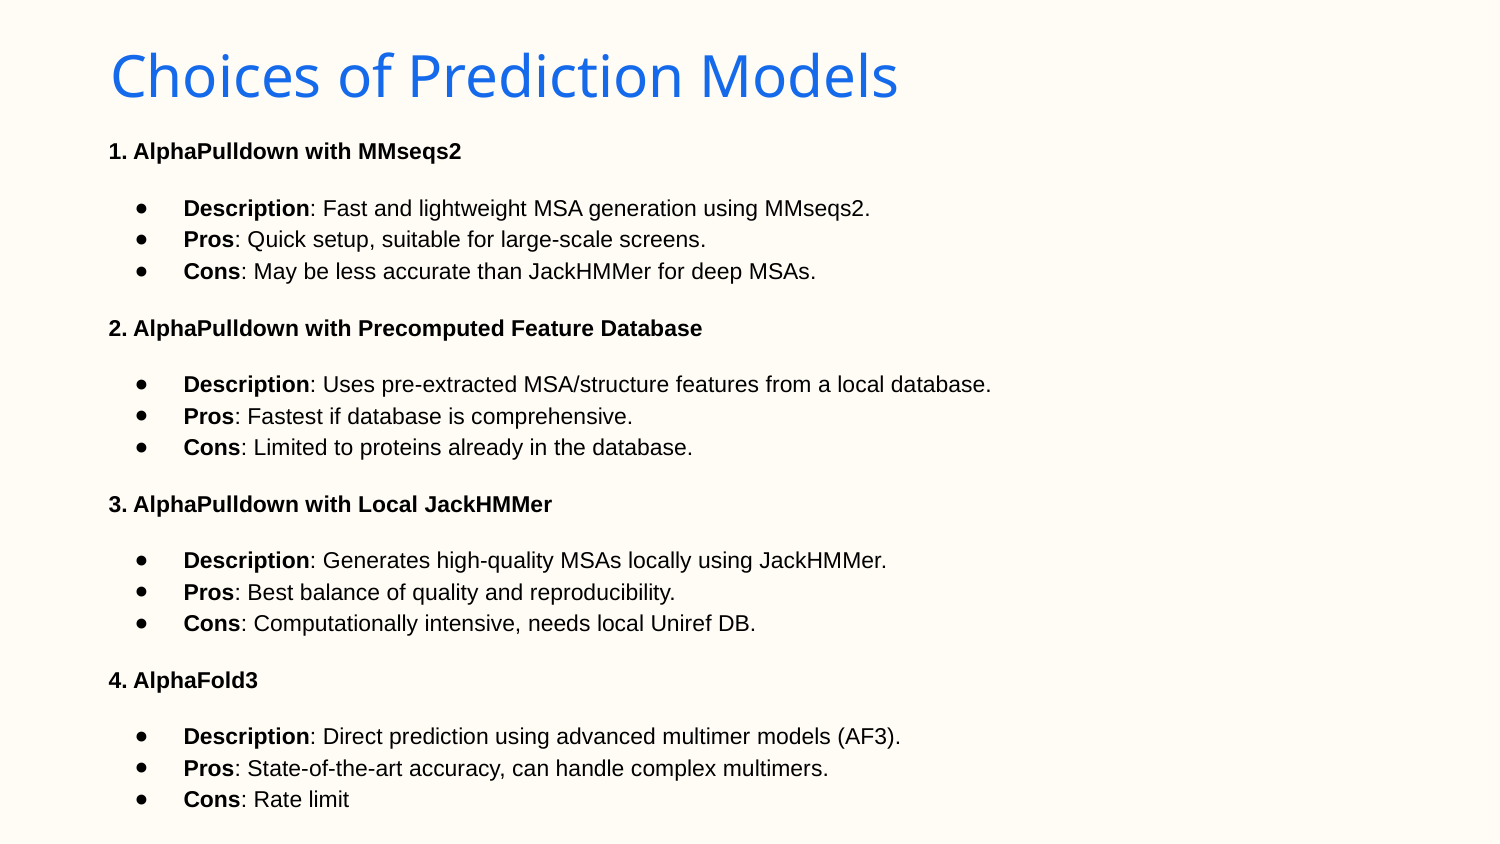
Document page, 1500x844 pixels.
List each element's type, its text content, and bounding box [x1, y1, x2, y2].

text_box 1. AlphaPulldown with MMseqs2 Description: Fast and lightweight MSA generation using MMseqs2. Pros: Quick setup, suitable for large-scale screens. Cons: May be less accurate than JackHMMer for deep MSAs. 2. AlphaPulldown with Precomputed Feature Database Description: Uses pre-extracted MSA/structure features from a local database. Pros: Fastest if database is comprehensive. Cons: Limited to proteins already in the database. 3. AlphaPulldown with Local JackHMMer Description: Generates high-quality MSAs locally using JackHMMer. Pros: Best balance of quality and reproducibility. Cons: Computationally intensive, needs local Uniref DB. 4. AlphaFold3 Description: Direct prediction using advanced multimer models (AF3). Pros: State-of-the-art accuracy, can handle complex multimers. Cons: Rate limit [93, 117, 1407, 828]
title Choices of Prediction Models [95, 24, 1032, 196]
